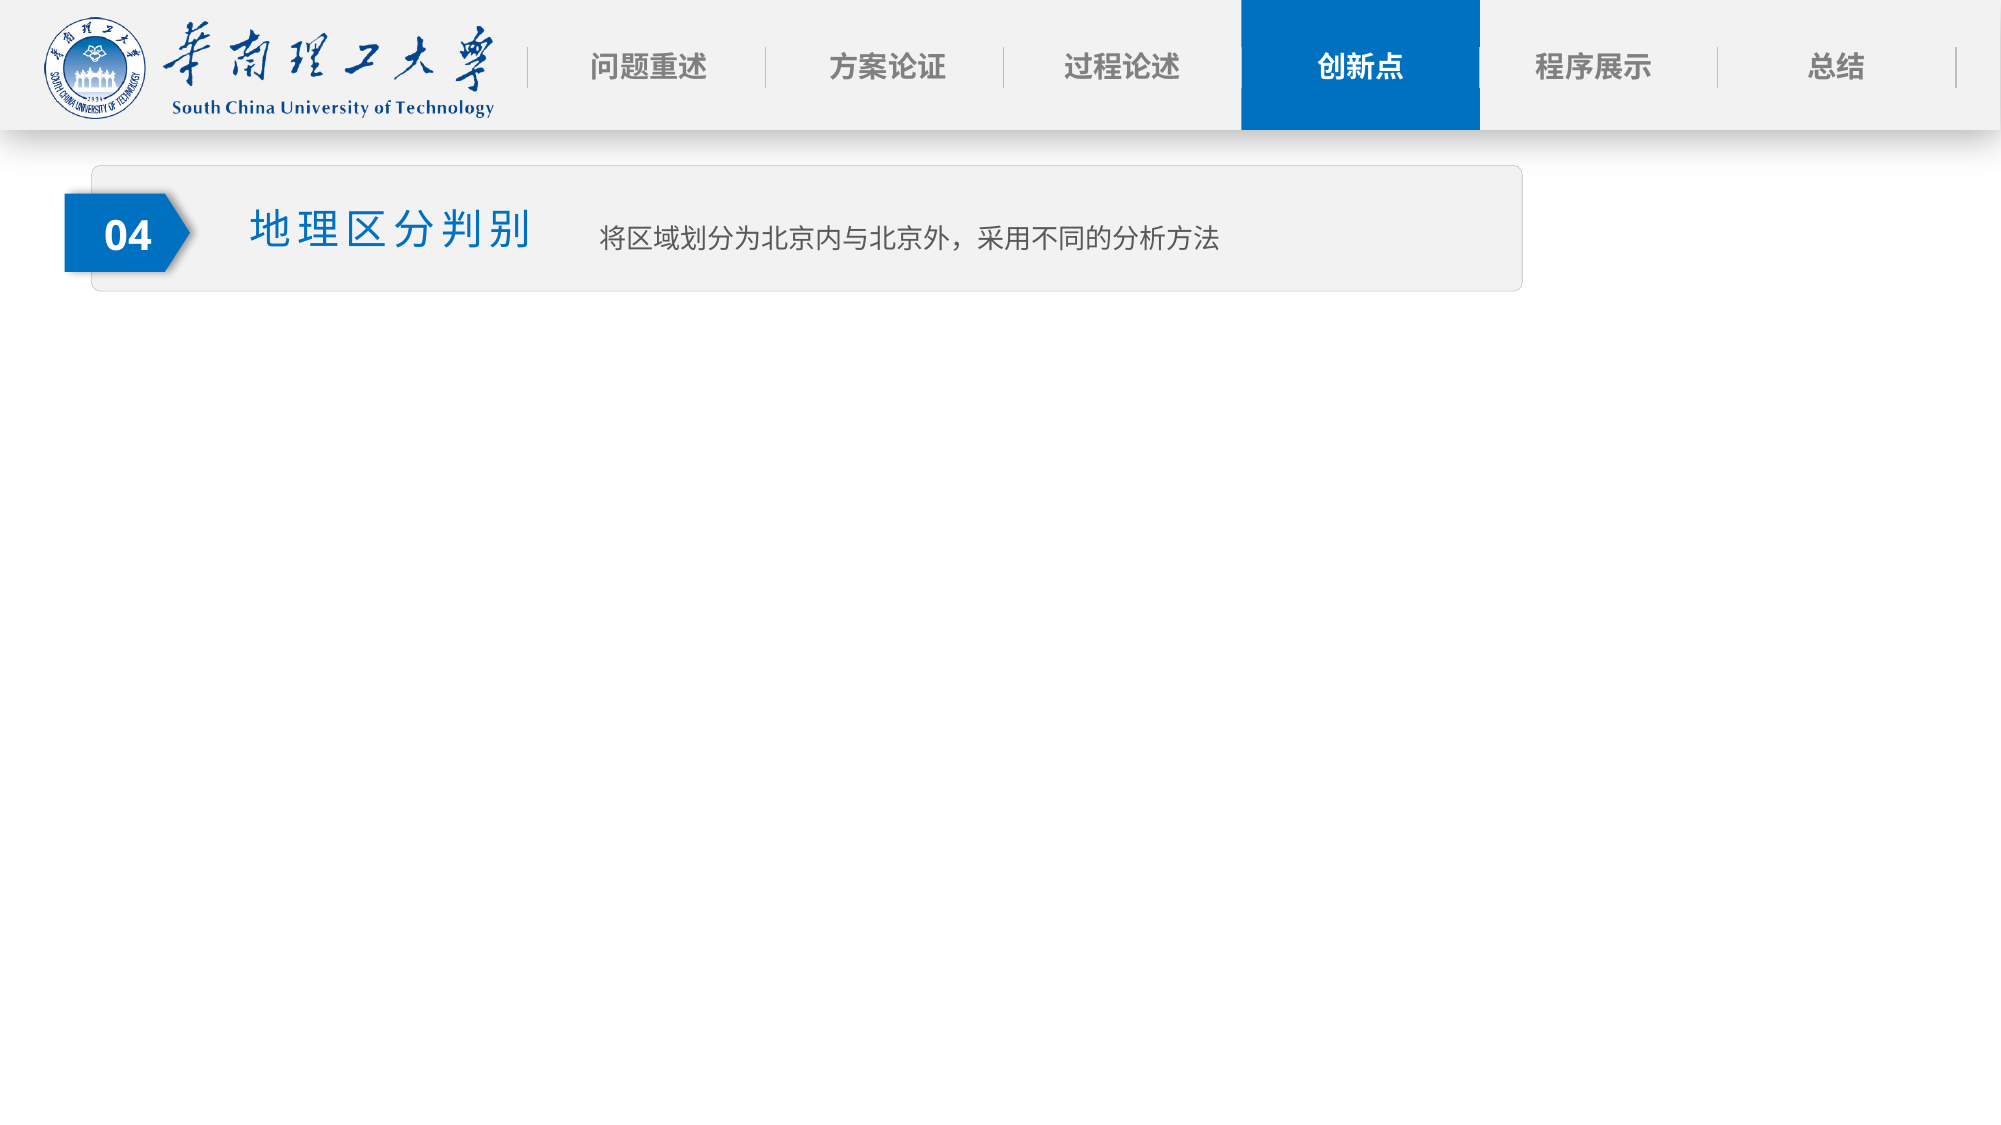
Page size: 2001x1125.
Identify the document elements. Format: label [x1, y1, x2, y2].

picture [44, 17, 494, 119]
text_box [64, 165, 1584, 291]
